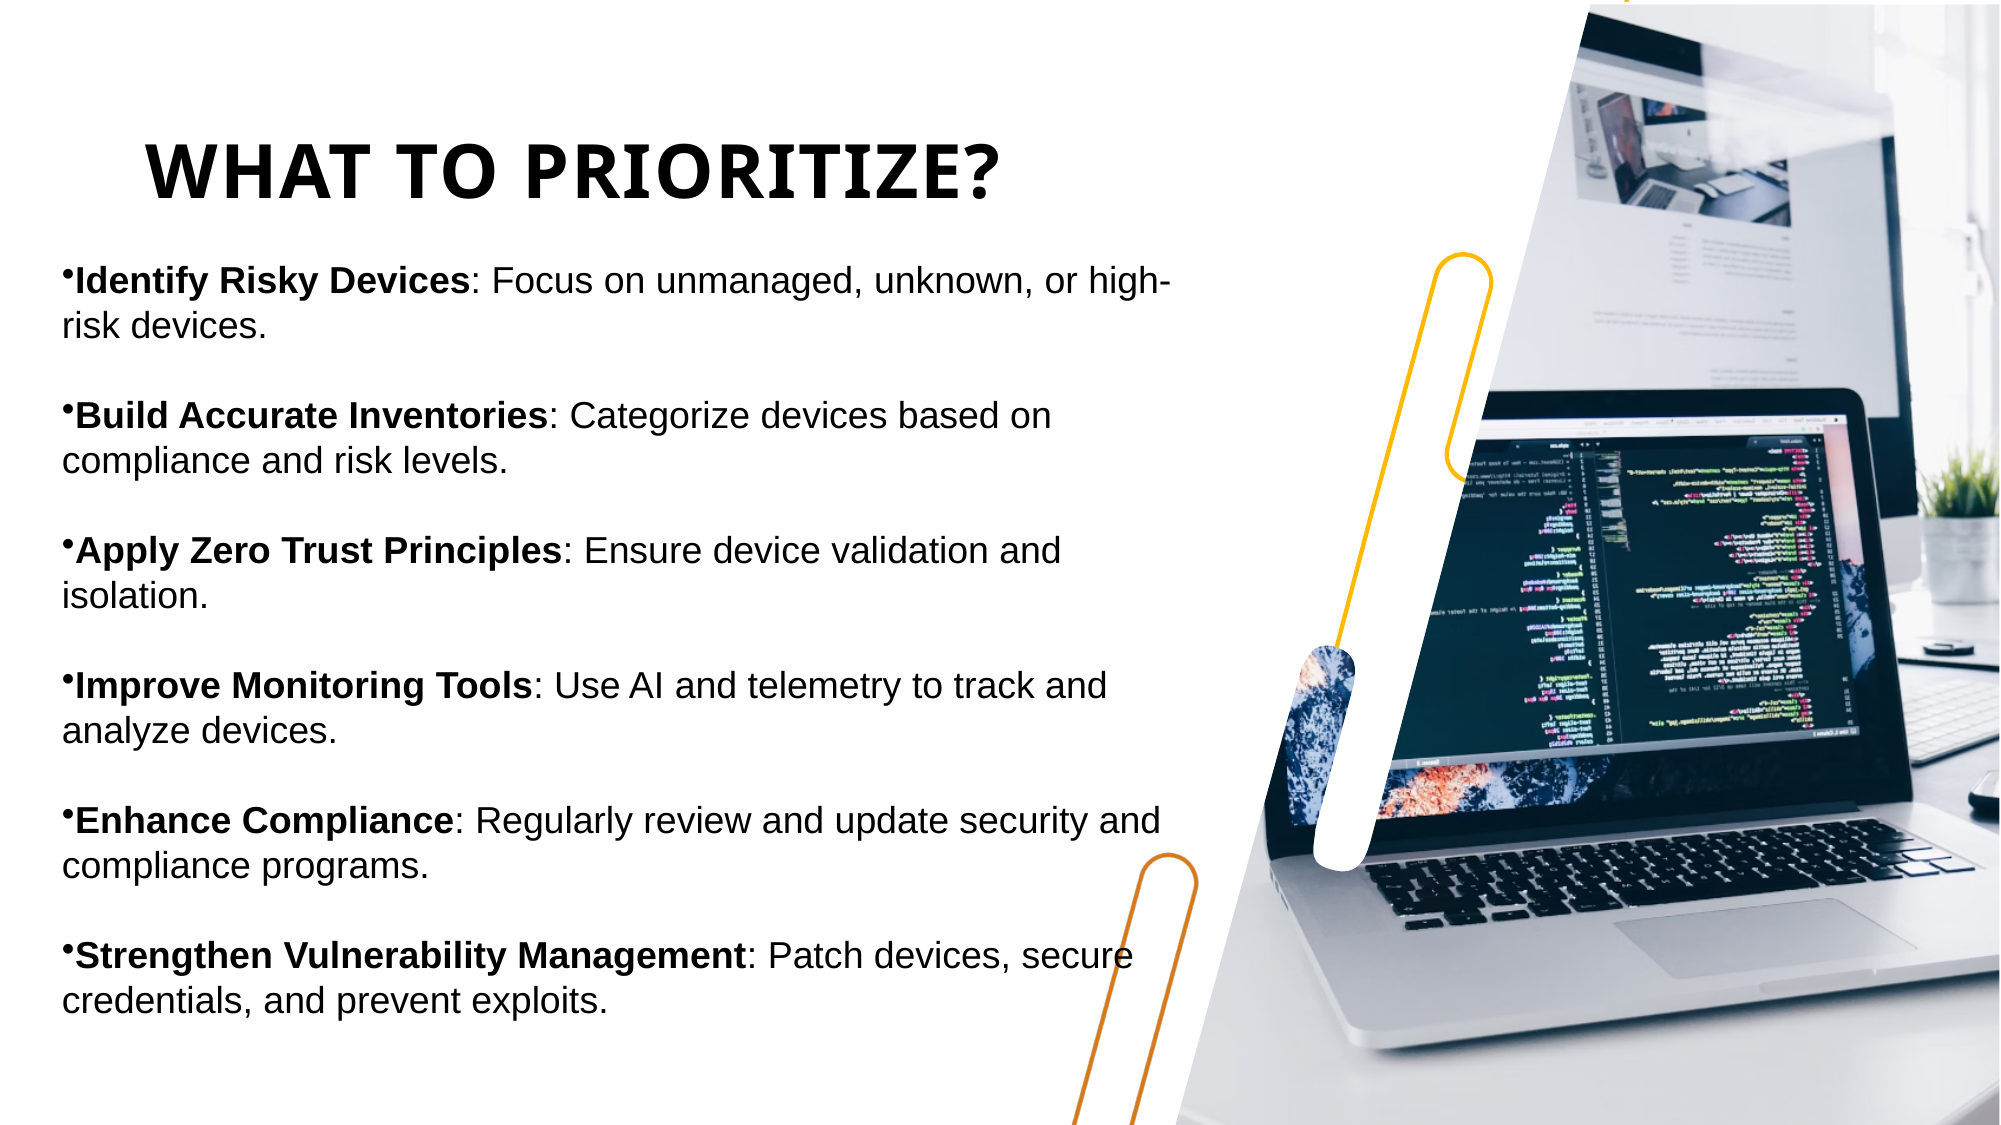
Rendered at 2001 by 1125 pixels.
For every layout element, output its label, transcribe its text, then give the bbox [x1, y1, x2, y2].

title WHAT TO PRIORITIZE? [130, 67, 1171, 223]
picture [1060, 1, 2000, 1125]
text_box Identify Risky Devices: Focus on unmanaged, unknown, or high-risk devices. Build Accurate Inventories: Categorize devices based on compliance and risk levels. Apply Zero Trust Principles: Ensure device validation and isolation. Improve Monitoring Tools: Use AI and telemetry to track and analyze devices. Enhance Compliance: Regularly review and update security and compliance programs. Strengthen Vulnerability Management: Patch devices, secure credentials, and prevent exploits. [47, 248, 1171, 1029]
